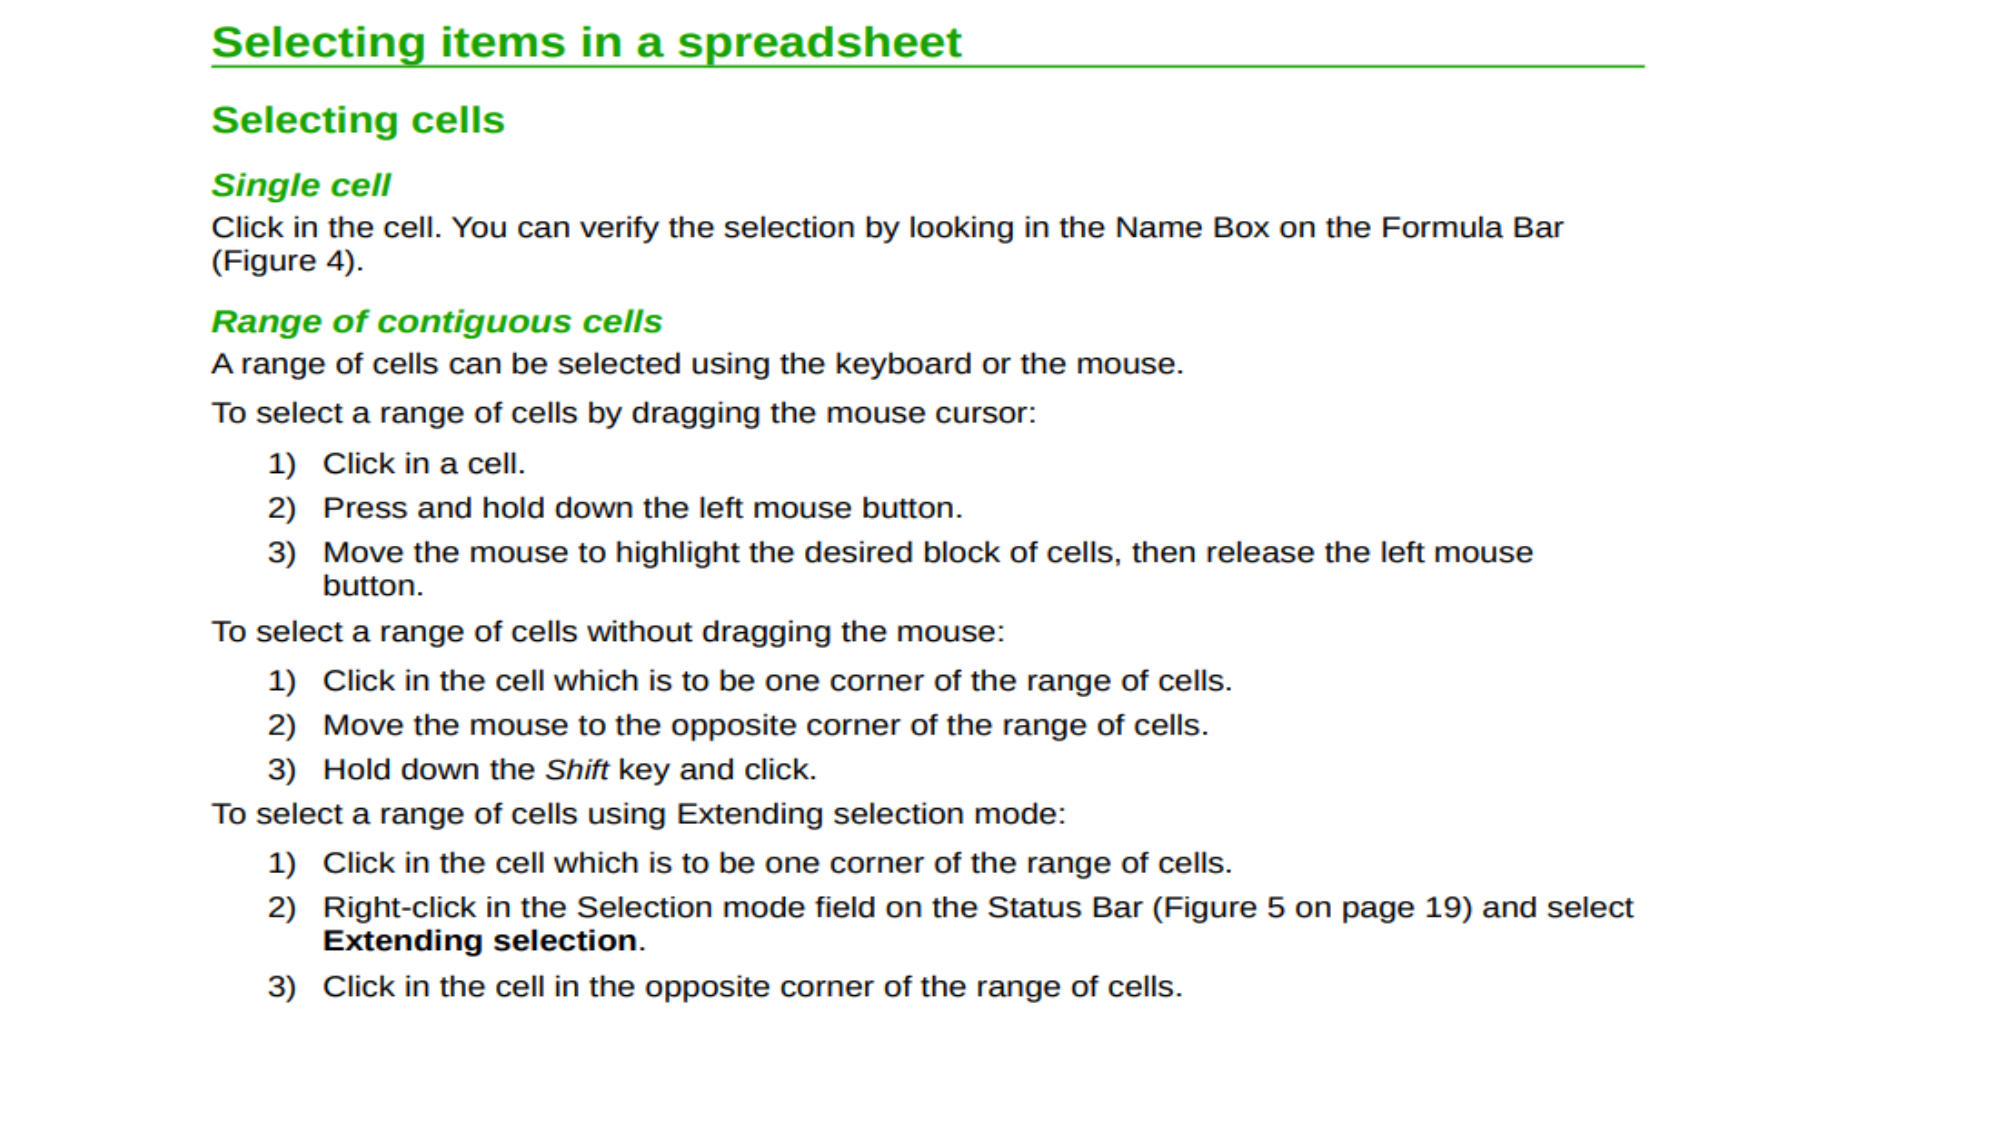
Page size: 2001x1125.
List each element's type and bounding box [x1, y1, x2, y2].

picture [107, 14, 1729, 1125]
